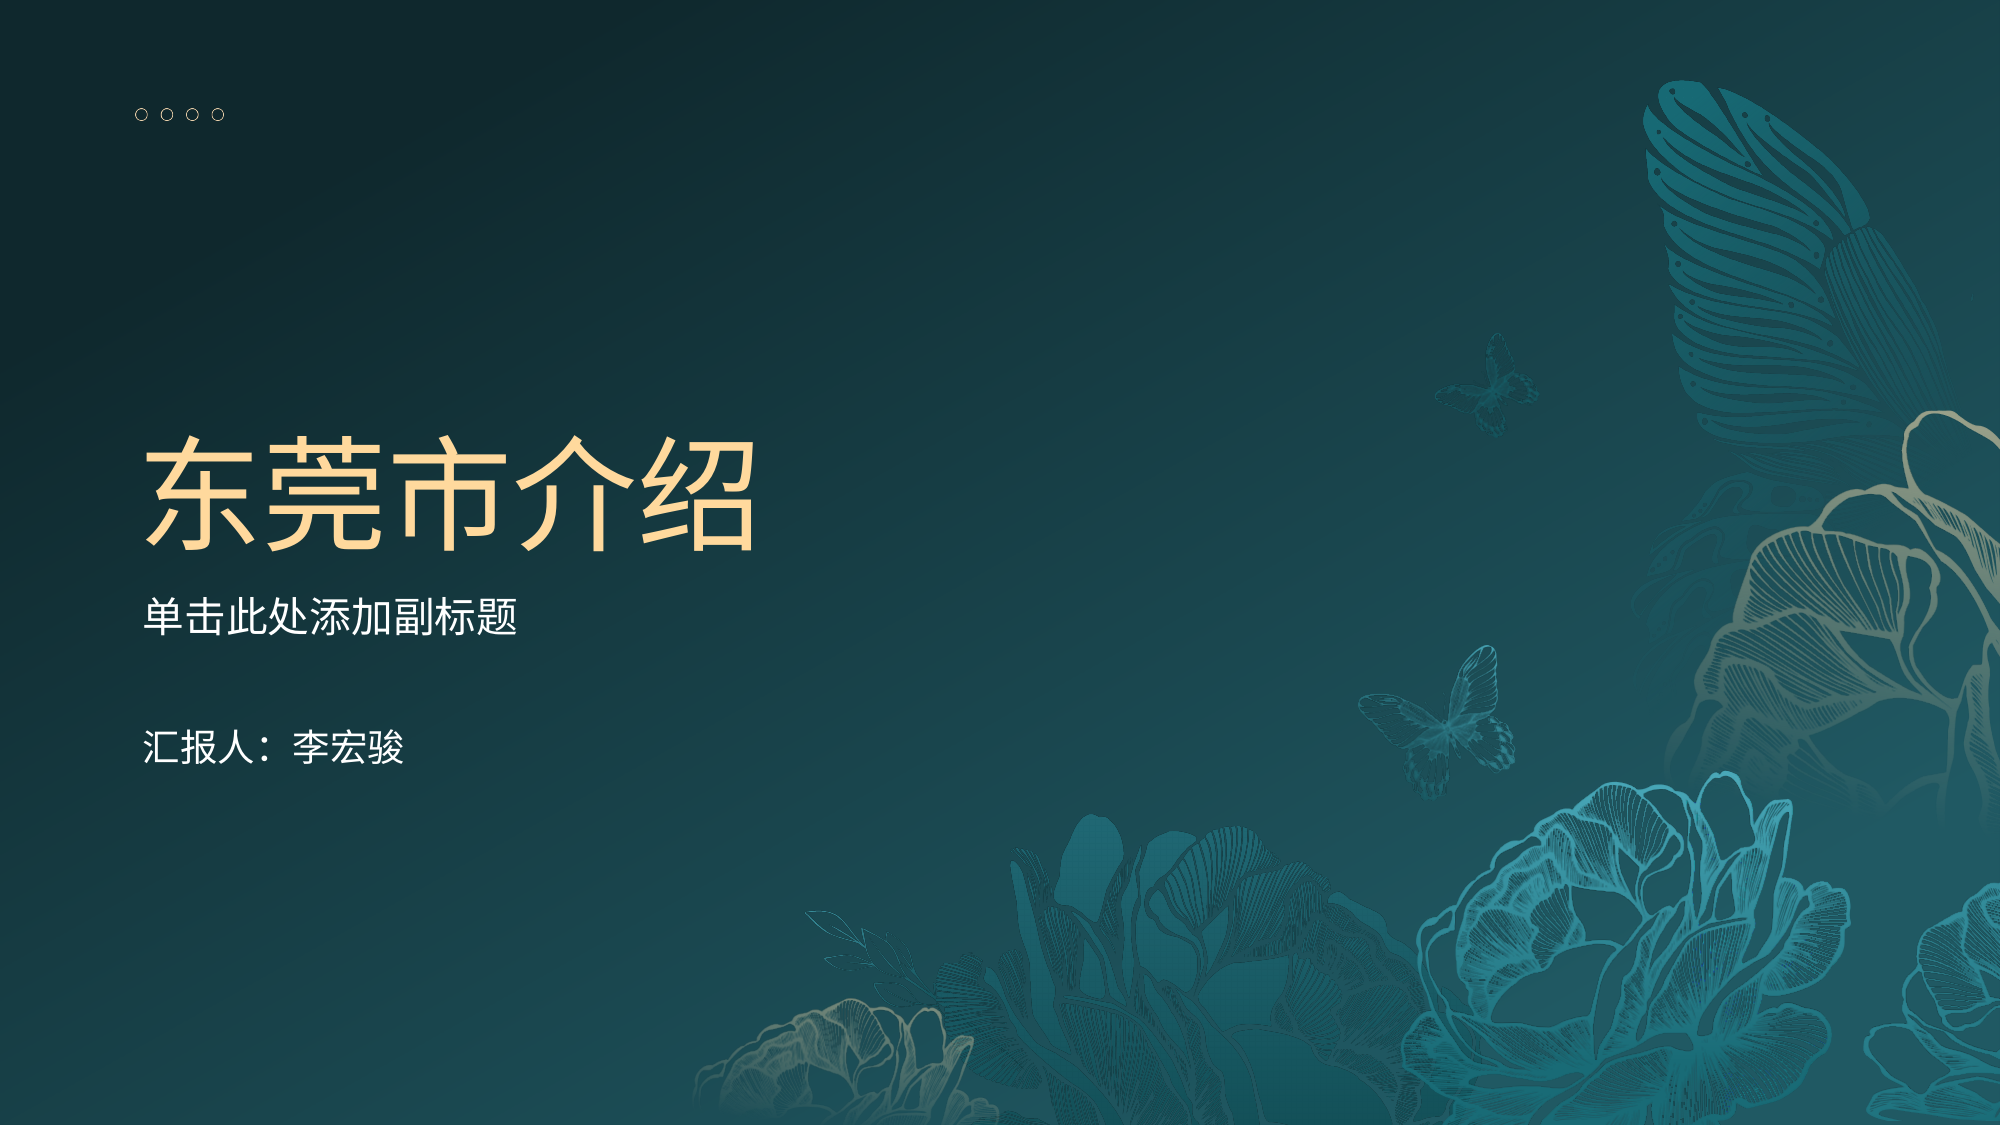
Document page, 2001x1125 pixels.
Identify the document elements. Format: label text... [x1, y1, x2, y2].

picture [0, 0, 2000, 1125]
list 汇报人：李宏骏 [136, 705, 1423, 788]
title 东莞市介绍 [137, 271, 1424, 567]
subtitle 单击此处添加副标题 [136, 590, 1423, 654]
